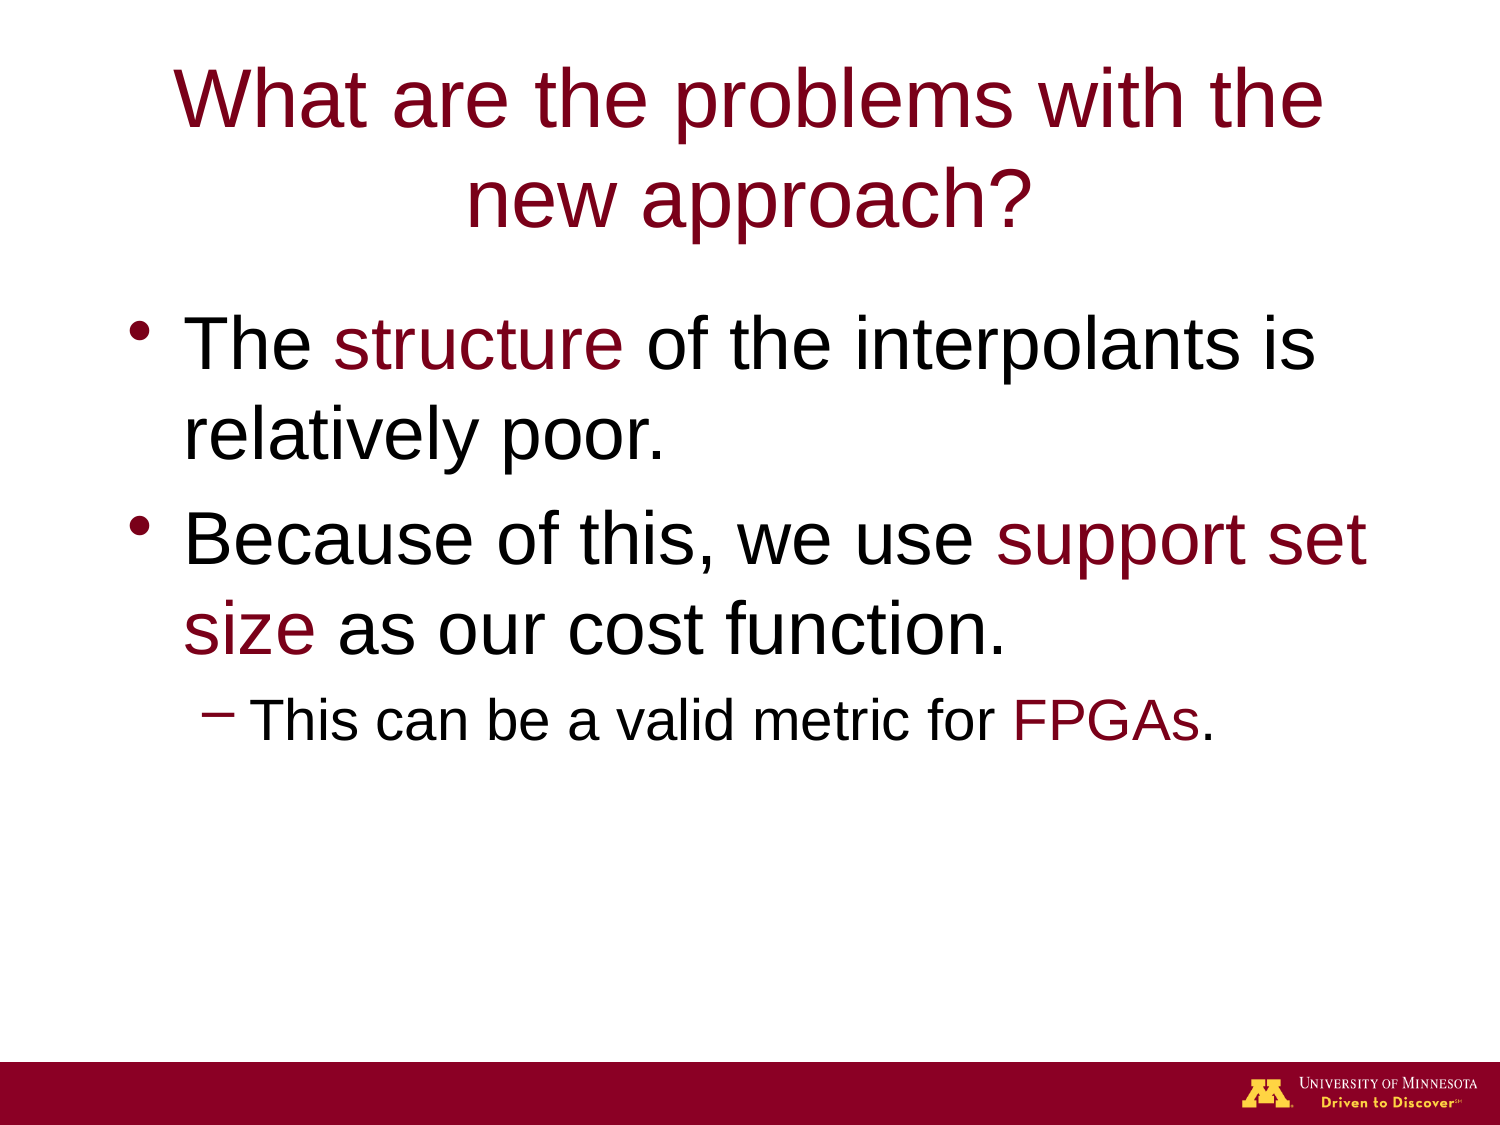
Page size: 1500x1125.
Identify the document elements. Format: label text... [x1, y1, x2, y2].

title What are the problems with the new approach? [112, 49, 1388, 238]
list The structure of the interpolants is relatively poor. Because of this, we use support set size as our cost function. This can be a valid metric for FPGAs. [112, 287, 1388, 938]
picture [0, 1062, 1500, 1125]
